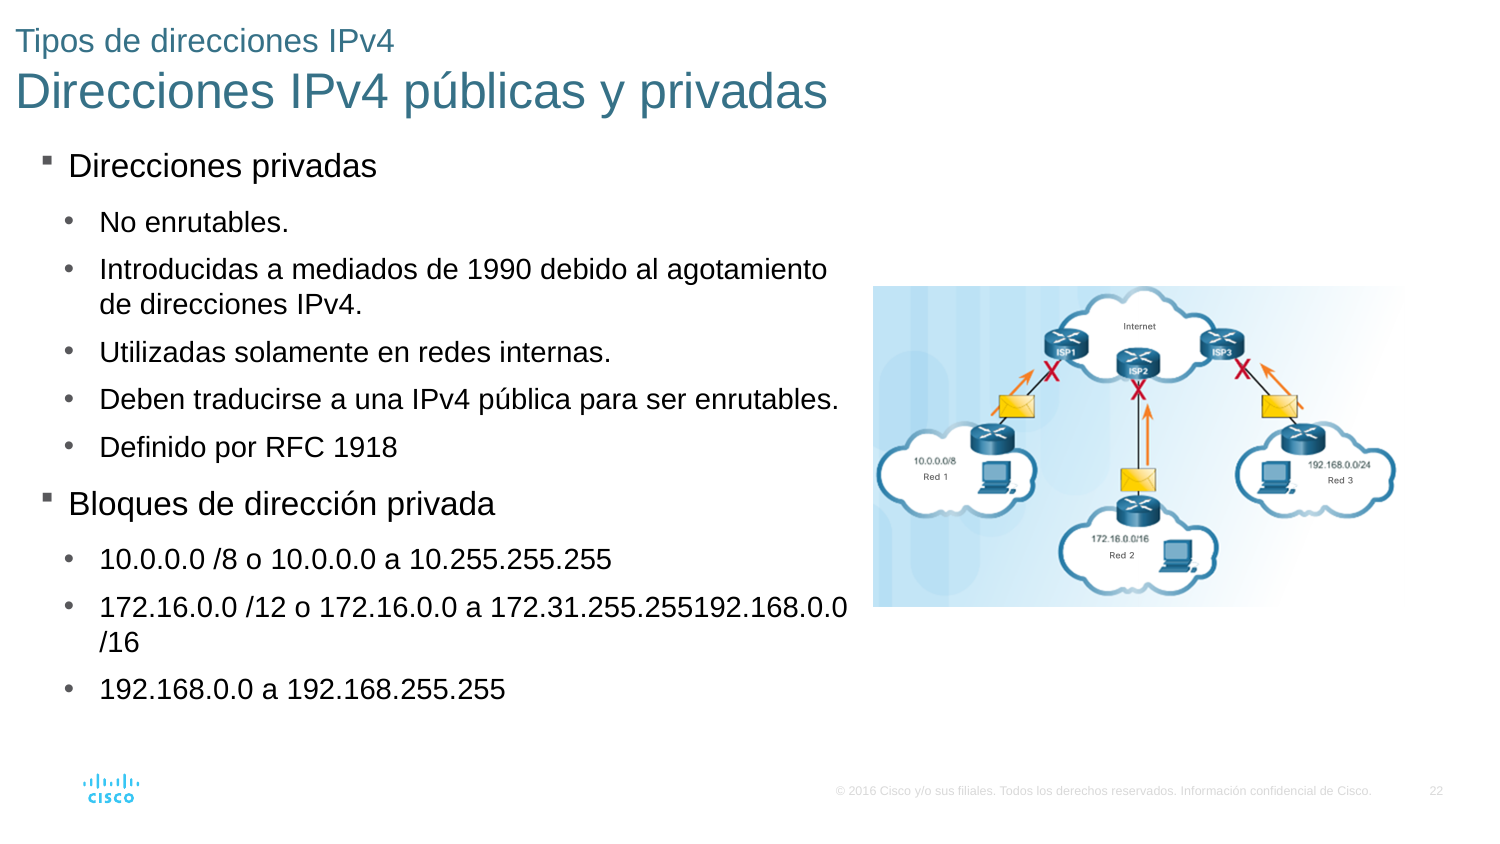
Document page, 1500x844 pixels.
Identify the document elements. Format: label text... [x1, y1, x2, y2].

title Tipos de direcciones IPv4 Direcciones IPv4 públicas y privadas [0, 6, 1500, 131]
picture [872, 285, 1405, 608]
list Direcciones privadas No enrutables. Introducidas a mediados de 1990 debido al agotamiento de direcciones IPv4. Utilizadas solamente en redes internas. Deben traducirse a una IPv4 pública para ser enrutables. Definido por RFC 1918 Bloques de dirección privada 10.0.0.0 /8 o 10.0.0.0 a 10.255.255.255 172.16.0.0 /12 o 172.16.0.0 a 172.31.255.255192.168.0.0 /16 192.168.0.0 a 192.168.255.255 [25, 137, 871, 713]
